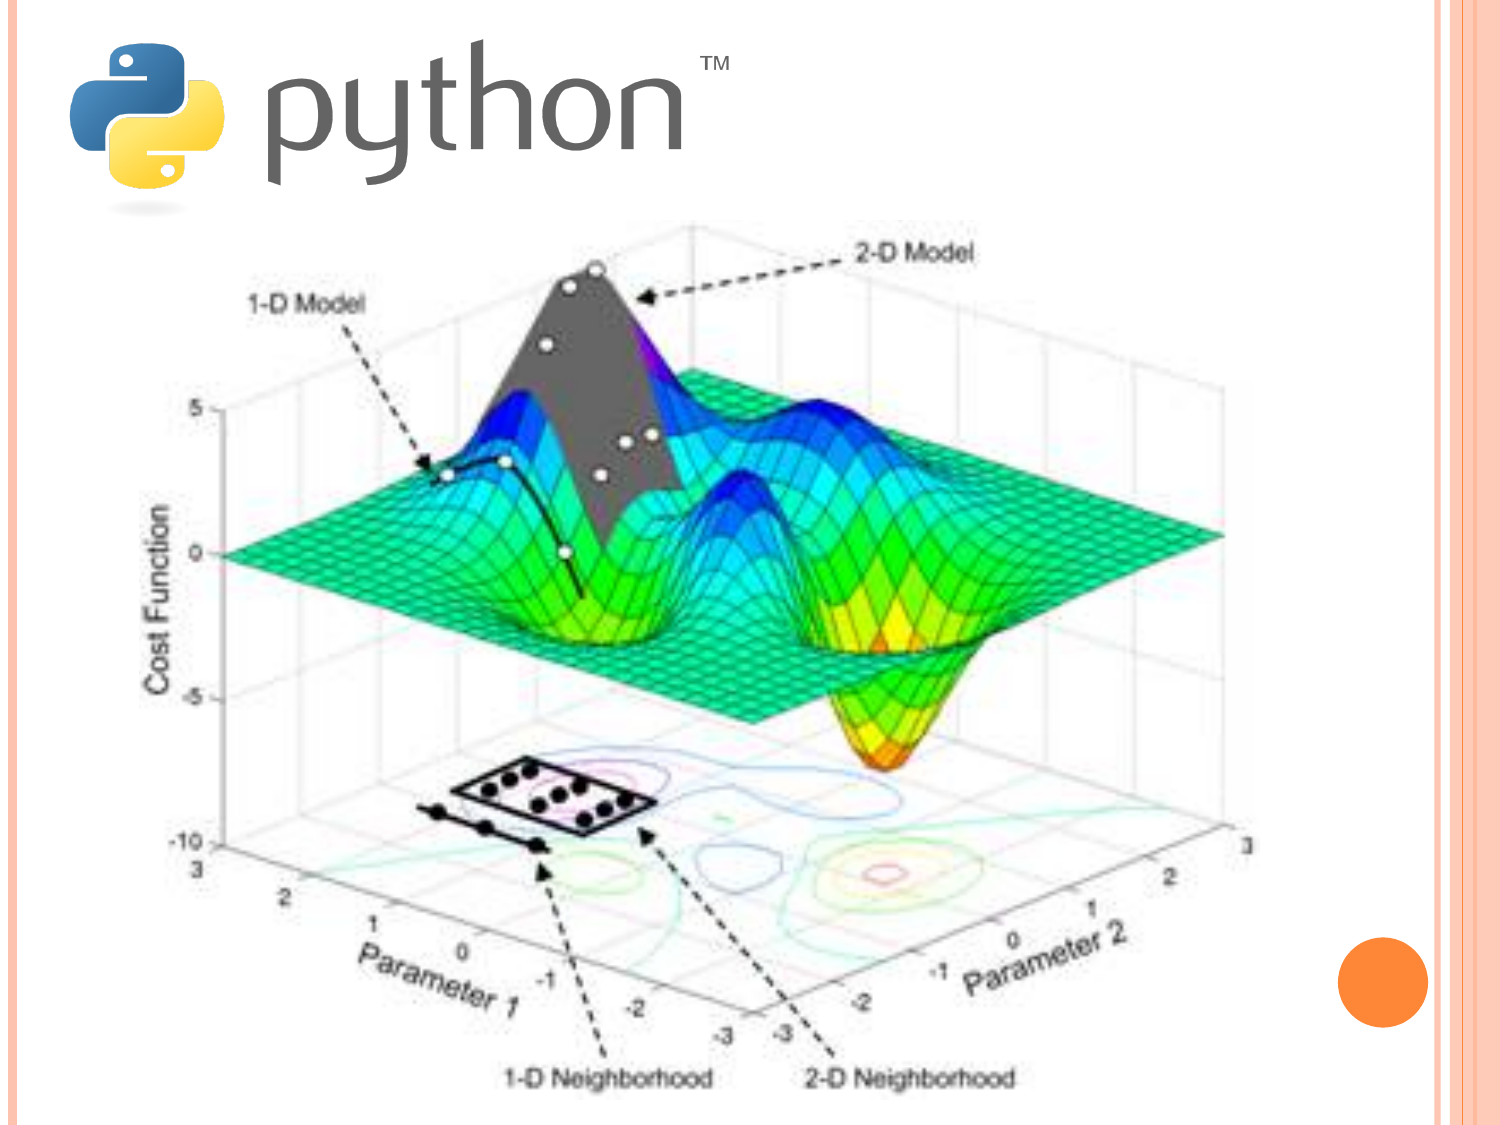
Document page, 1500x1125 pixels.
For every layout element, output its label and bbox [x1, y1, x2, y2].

picture [62, 35, 1260, 1101]
